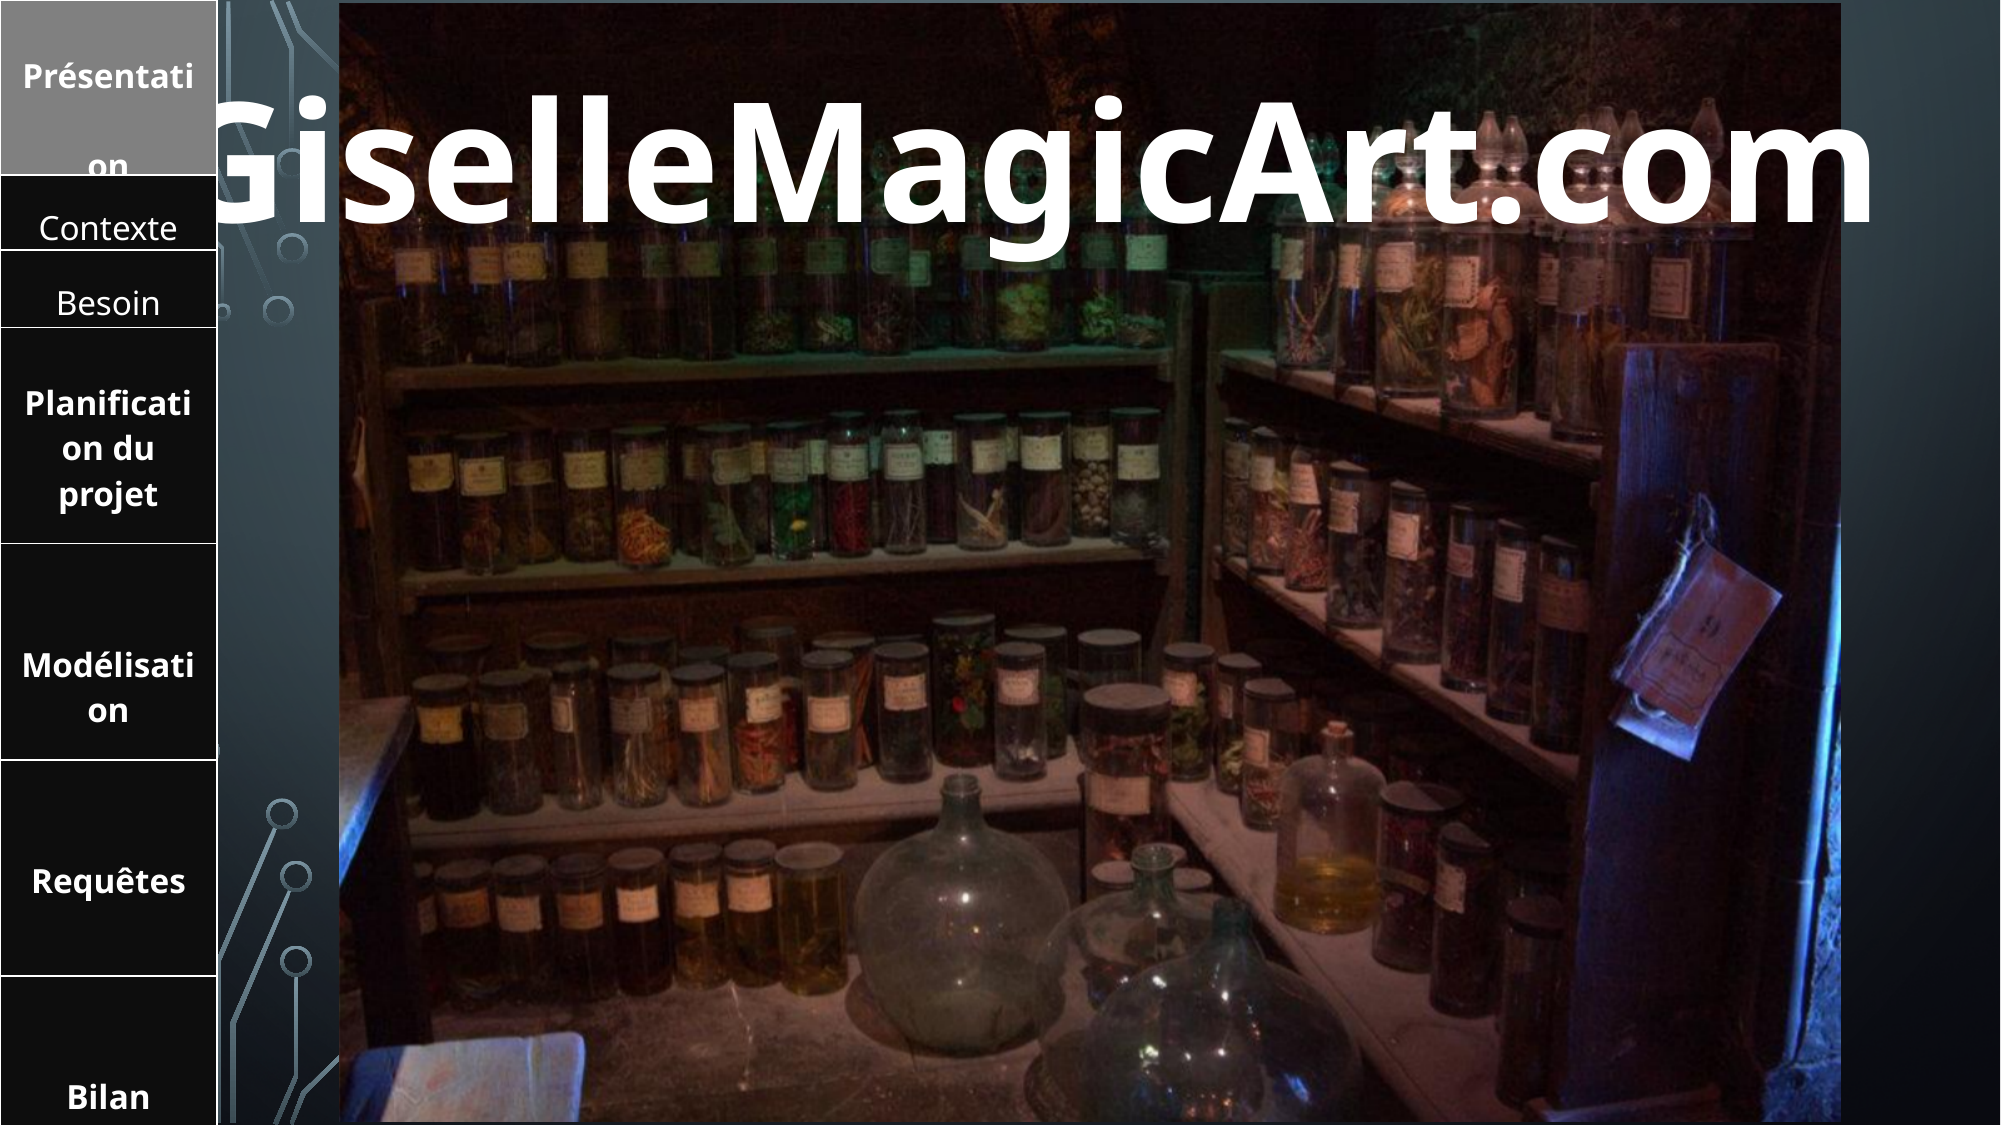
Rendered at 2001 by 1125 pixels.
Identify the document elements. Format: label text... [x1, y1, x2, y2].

text_box GiselleMagicArt.com [218, 48, 339, 263]
picture [339, 3, 1841, 1122]
table_cell Contexte [1, 176, 216, 249]
table_cell Bilan [1, 977, 216, 1125]
table_header Présentation [1, 1, 216, 174]
table_cell Requêtes [1, 761, 216, 975]
text_box GiselleMagicArt.com [1841, 48, 1898, 263]
table_cell Besoin [1, 251, 216, 327]
table_cell Planification du projet [1, 328, 216, 543]
table_cell Modélisation [1, 544, 216, 759]
